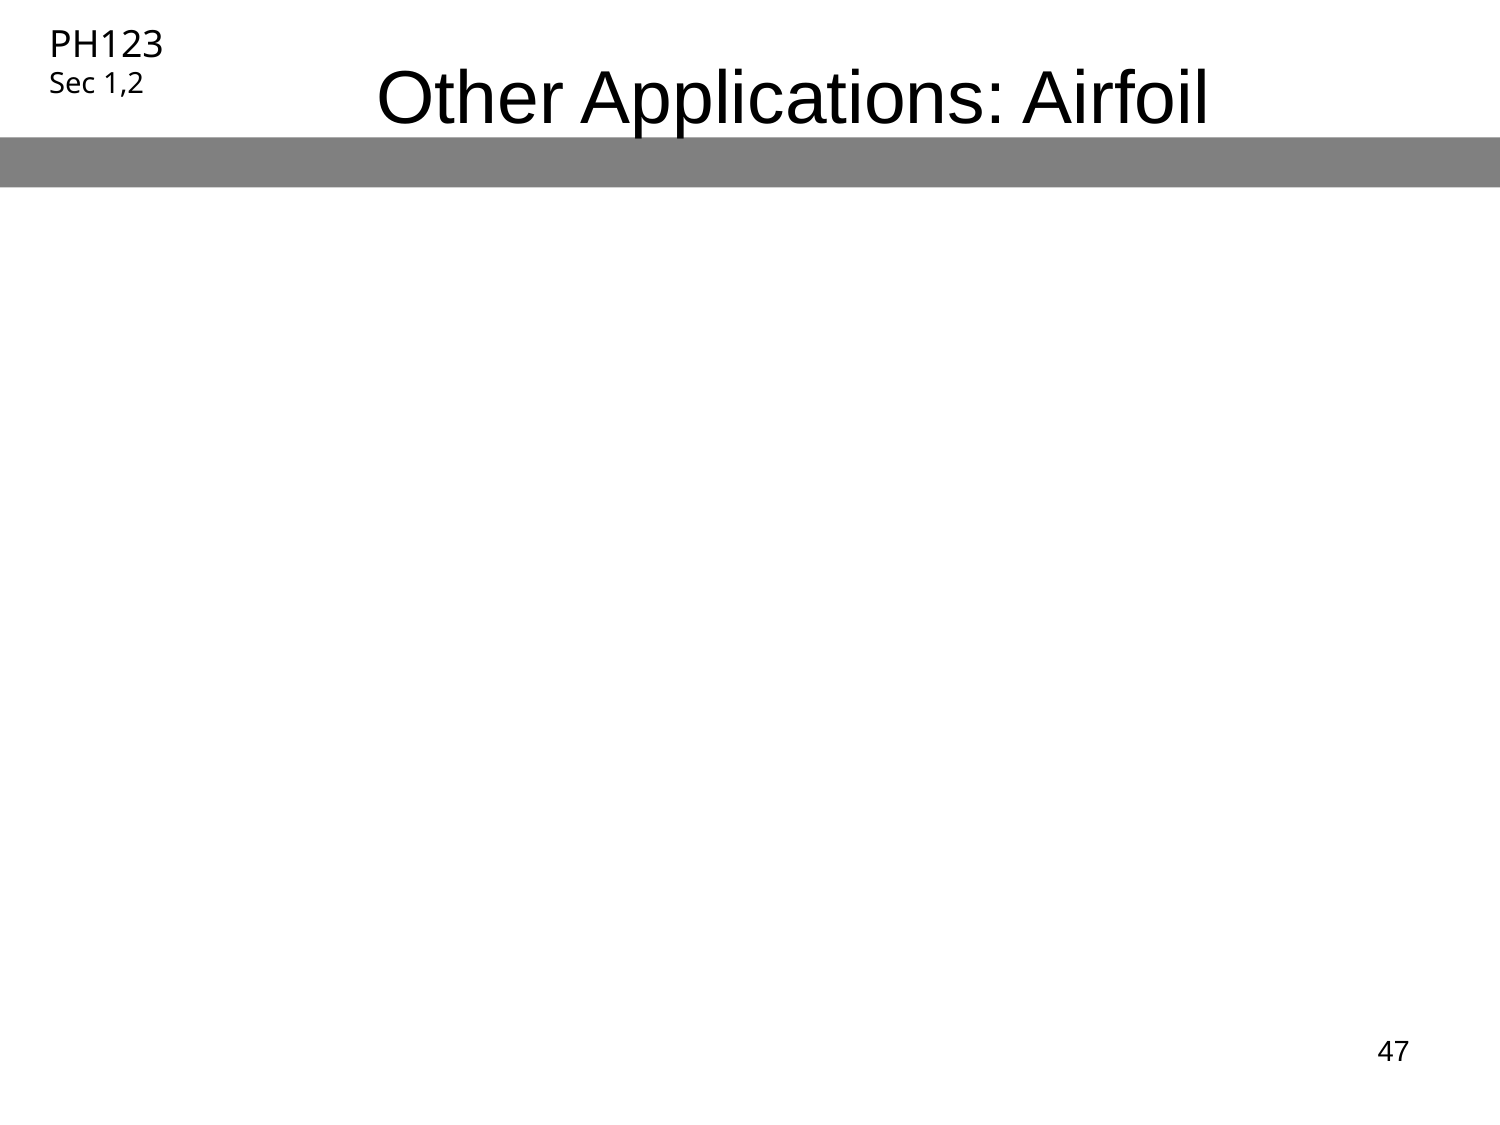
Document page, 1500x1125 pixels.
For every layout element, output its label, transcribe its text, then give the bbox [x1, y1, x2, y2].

slide_number 47 [1074, 1024, 1426, 1103]
title Other Applications: Airfoil [262, 0, 1325, 188]
